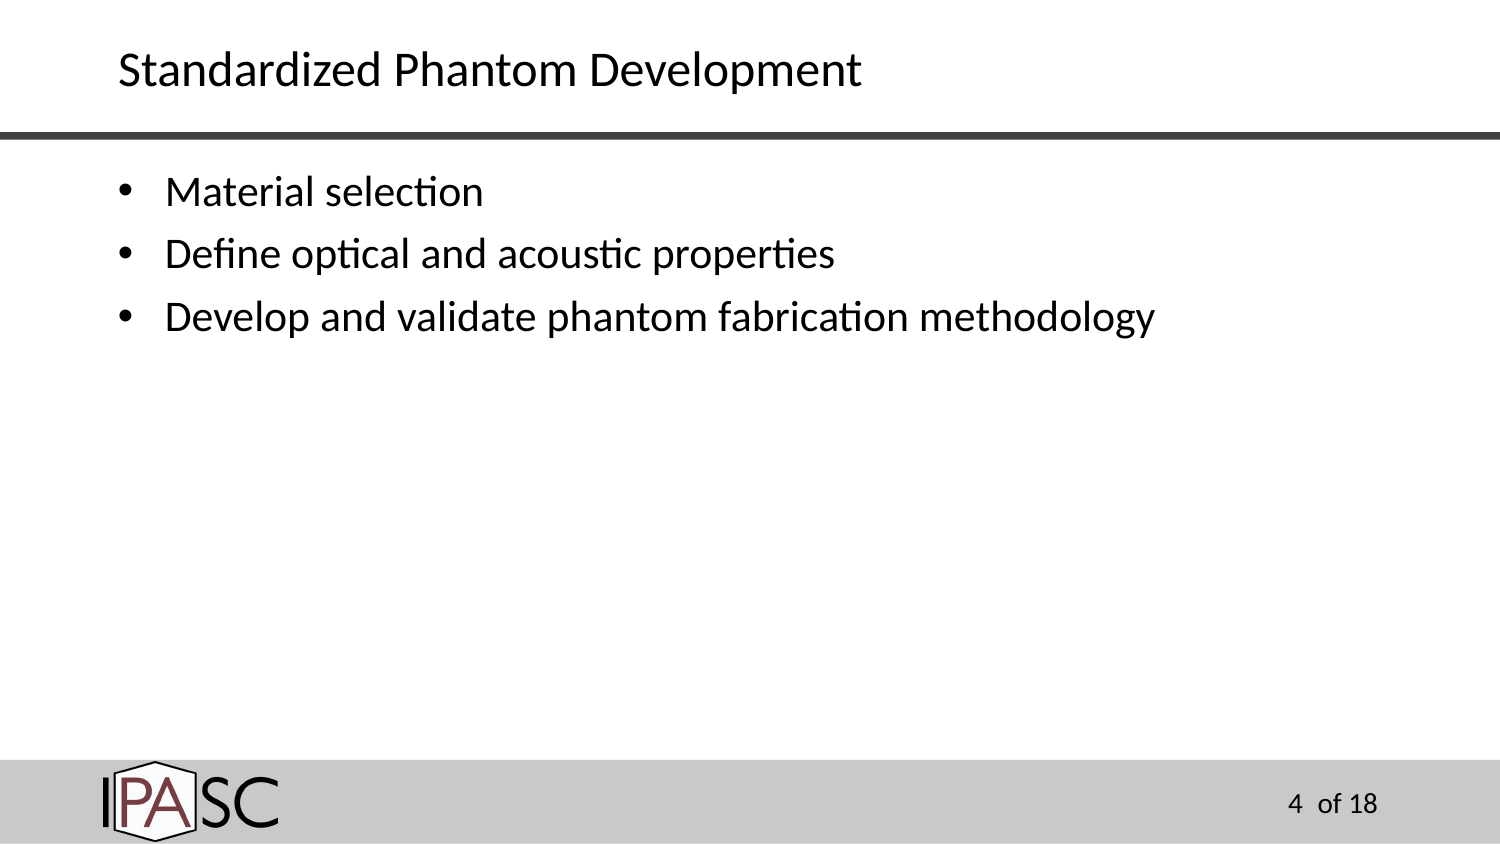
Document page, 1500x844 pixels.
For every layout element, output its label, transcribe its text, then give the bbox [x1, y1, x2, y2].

title Standardized Phantom Development [103, 0, 1397, 140]
footer of 18 [1318, 778, 1397, 826]
picture [103, 761, 278, 842]
slide_number 4 [1247, 778, 1318, 826]
text_box Material selection Define optical and acoustic properties Develop and validate phantom fabrication methodology [103, 160, 1500, 760]
